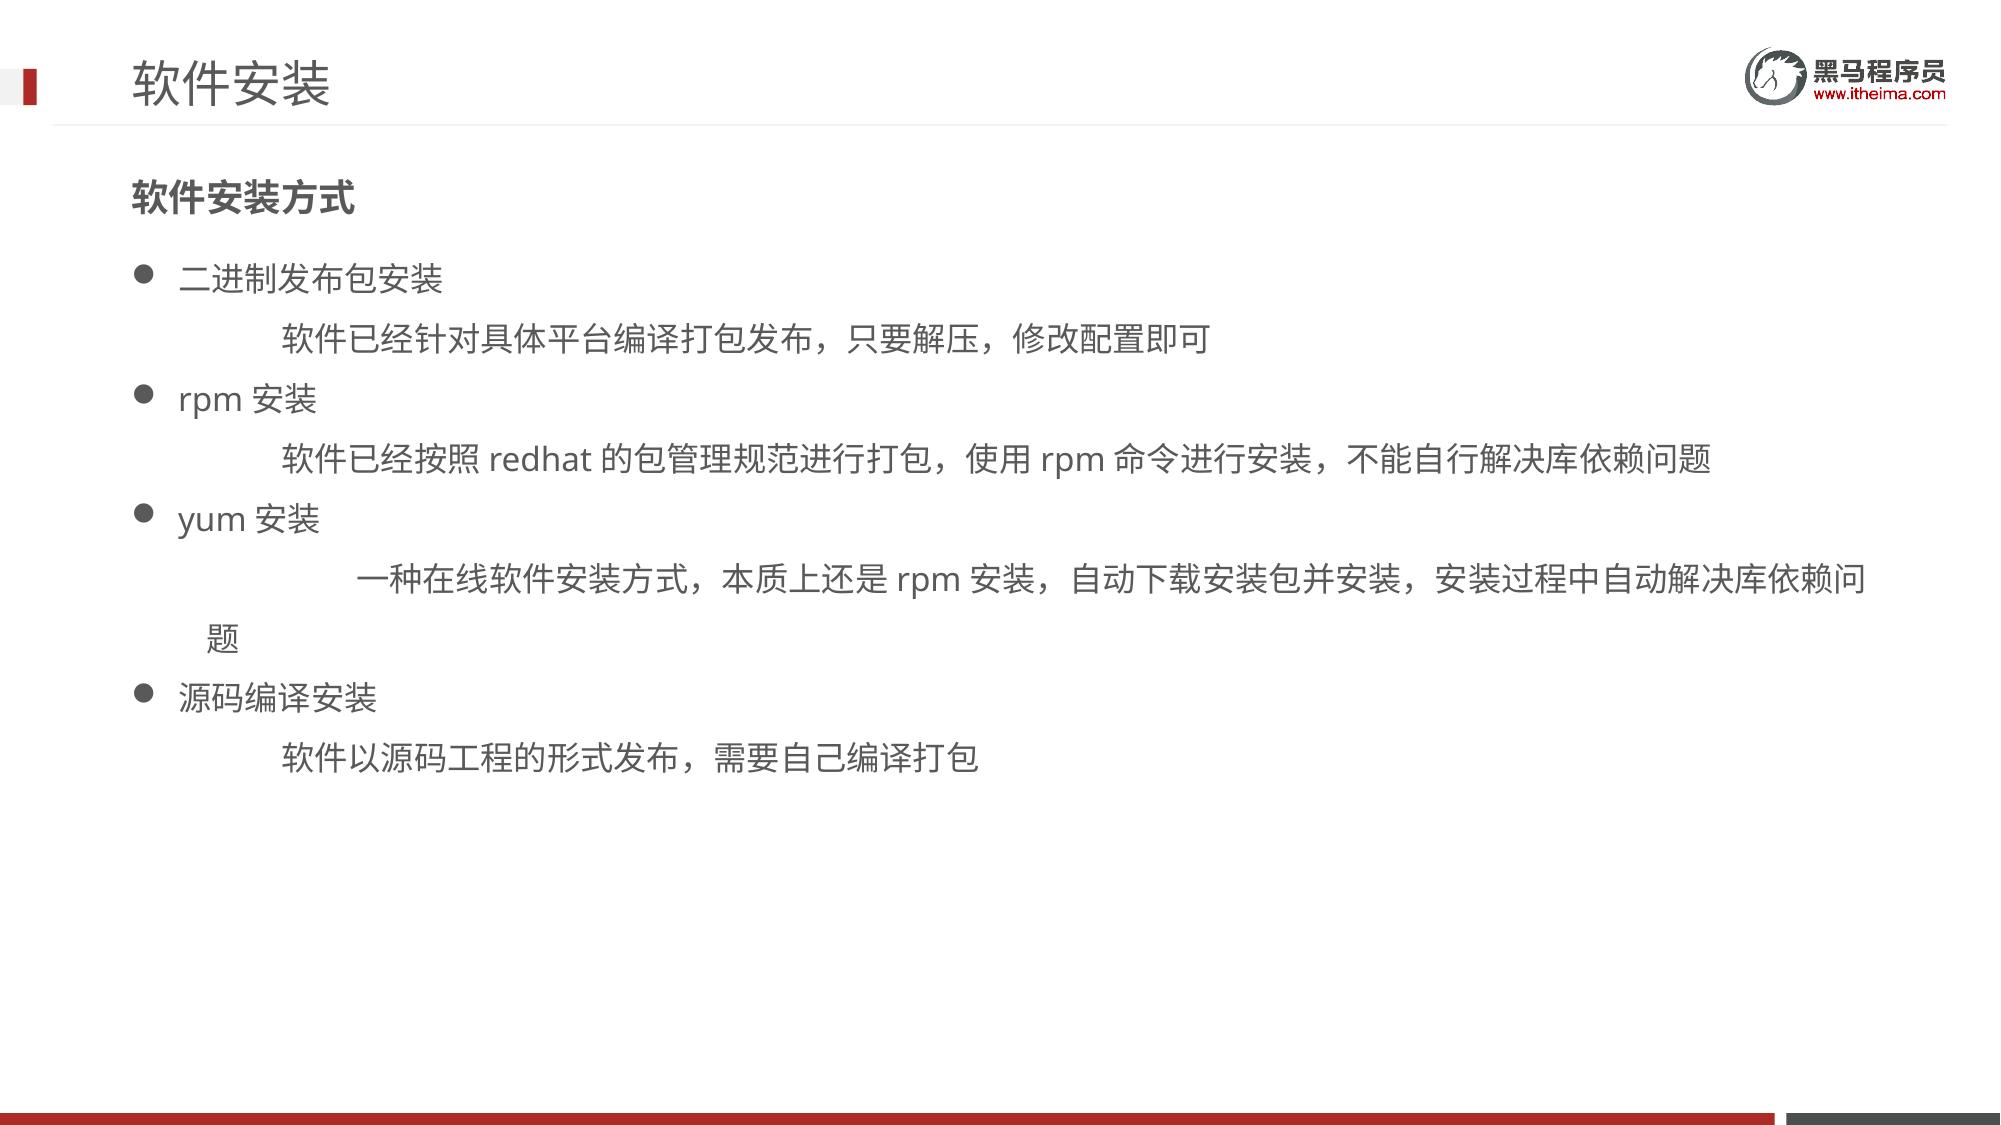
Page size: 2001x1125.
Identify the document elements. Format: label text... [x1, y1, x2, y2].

title 软件安装 [116, 40, 1556, 125]
list 软件安装方式 [116, 154, 1880, 239]
text_box 二进制发布包安装 软件已经针对具体平台编译打包发布，只要解压，修改配置即可 rpm安装 软件已经按照redhat的包管理规范进行打包，使用rpm命令进行安装，不能自行解决库依赖问题 yum安装 一种在线软件安装方式，本质上还是rpm安装，自动下载安装包并安装，安装过程中自动解决库依赖问题 源码编译安装 软件以源码工程的形式发布，需要自己编译打包 [116, 262, 1903, 814]
picture [1744, 46, 1946, 106]
